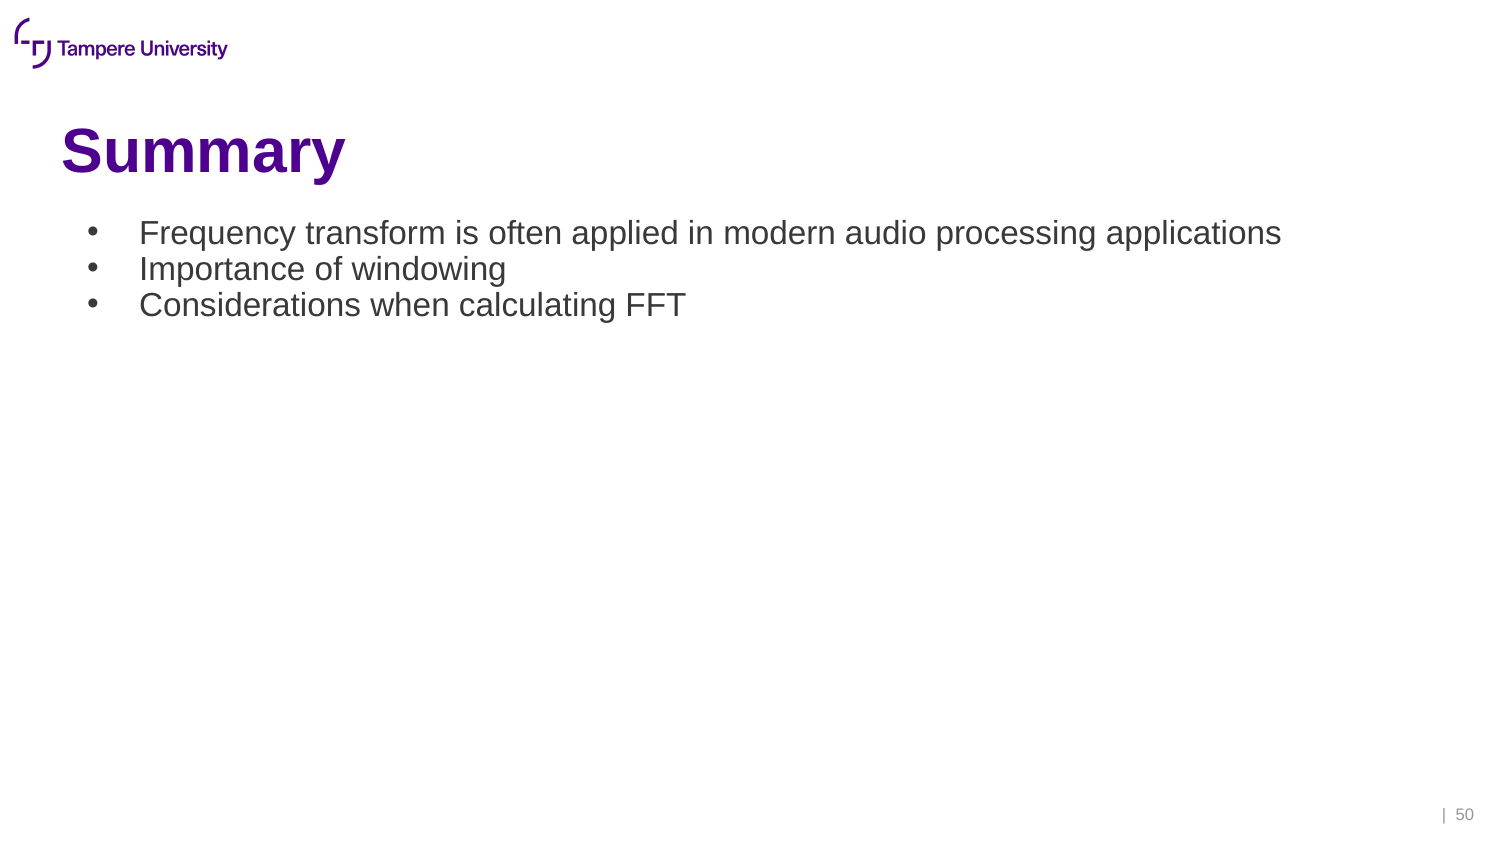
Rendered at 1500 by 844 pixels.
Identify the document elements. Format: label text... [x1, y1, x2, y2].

slide_number | 50 [1439, 798, 1486, 830]
title Summary [50, 112, 1345, 192]
list Frequency transform is often applied in modern audio processing applications Importance of windowing Considerations when calculating FFT [52, 210, 1347, 746]
picture [3, 4, 241, 80]
